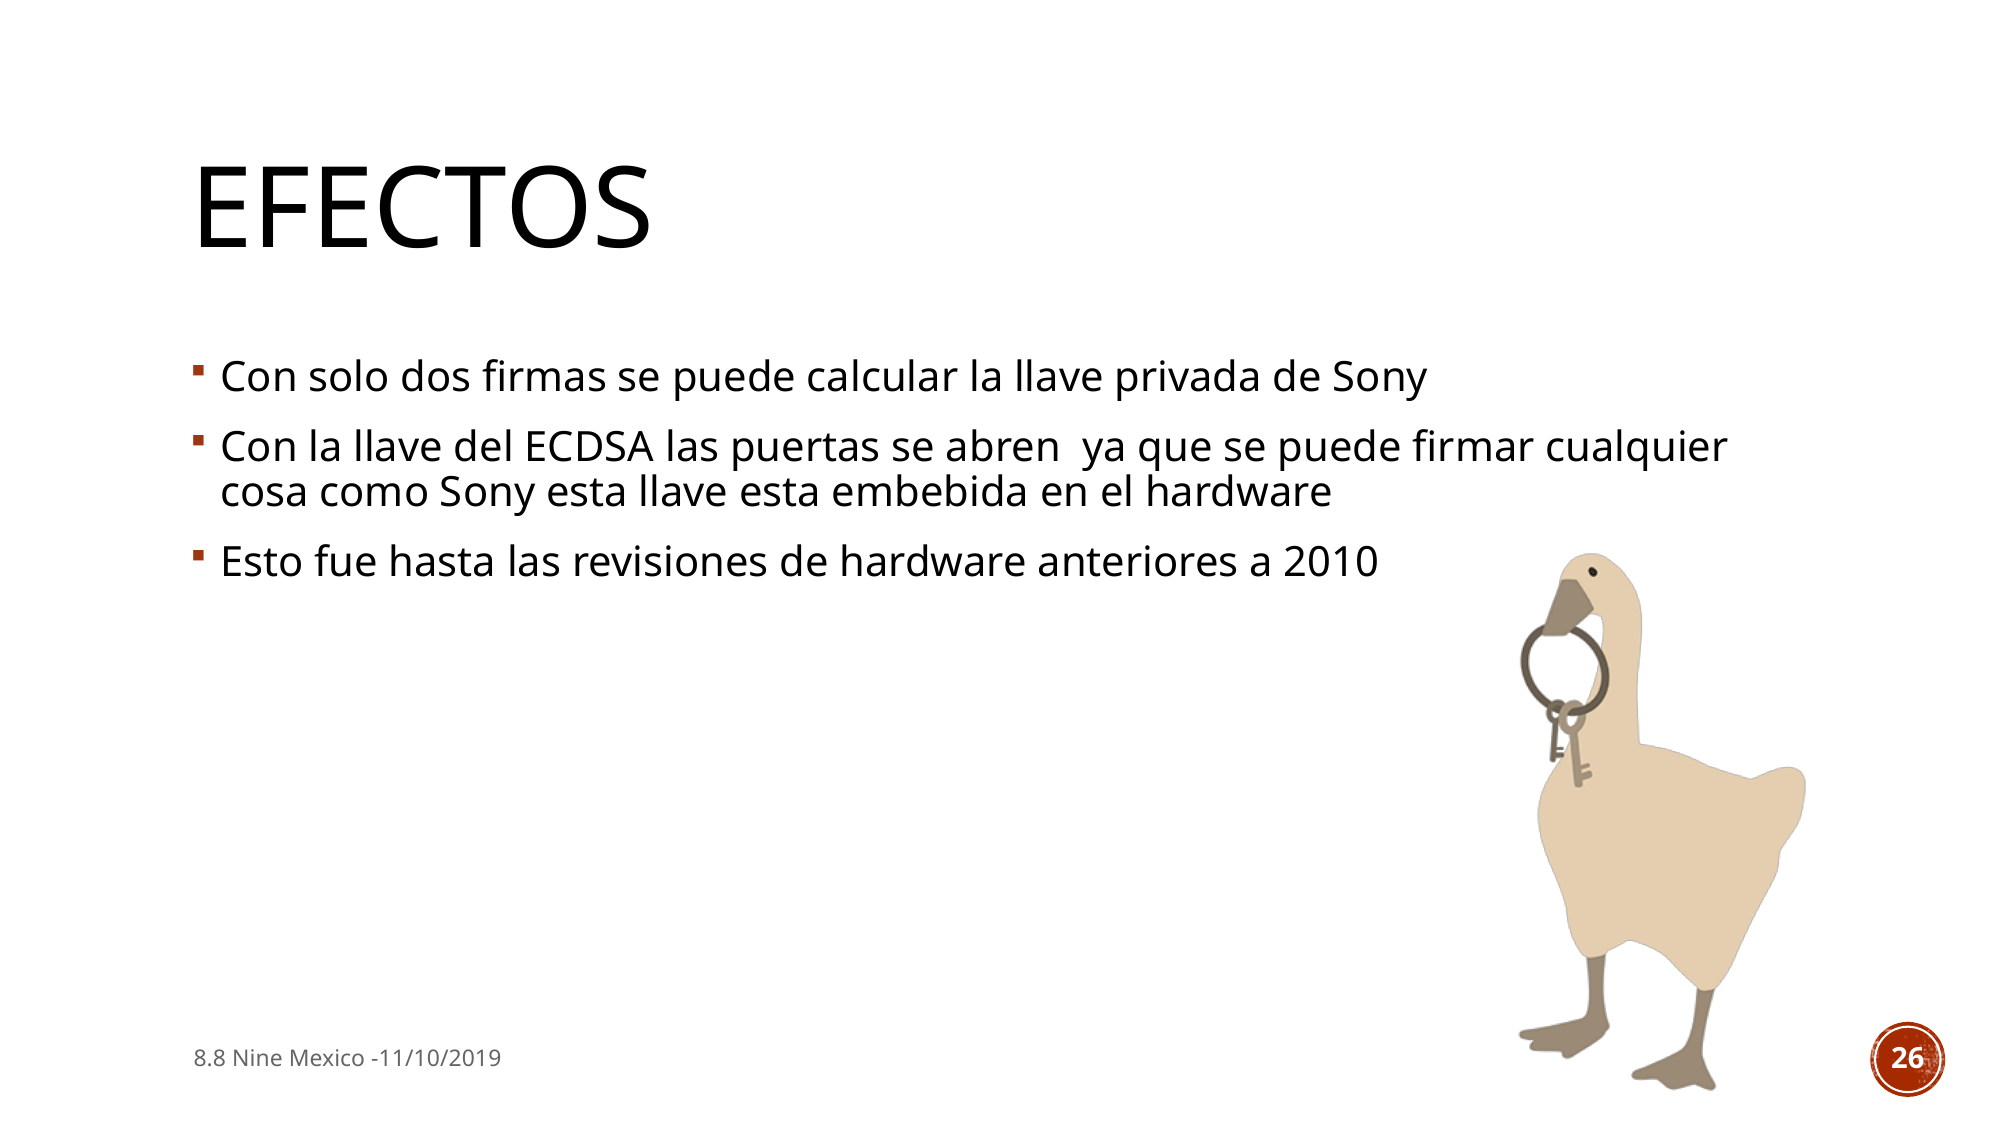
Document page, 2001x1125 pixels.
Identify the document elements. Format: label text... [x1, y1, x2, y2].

list Con solo dos firmas se puede calcular la llave privada de Sony Con la llave del ECDSA las puertas se abren ya que se puede firmar cualquier cosa como Sony esta llave esta embebida en el hardware Esto fue hasta las revisiones de hardware anteriores a 2010 [175, 348, 1826, 1013]
picture [1311, 481, 1985, 1125]
footer 8.8 Nine Mexico -11/10/2019 [178, 1028, 1217, 1089]
title Efectos [175, 79, 1826, 344]
